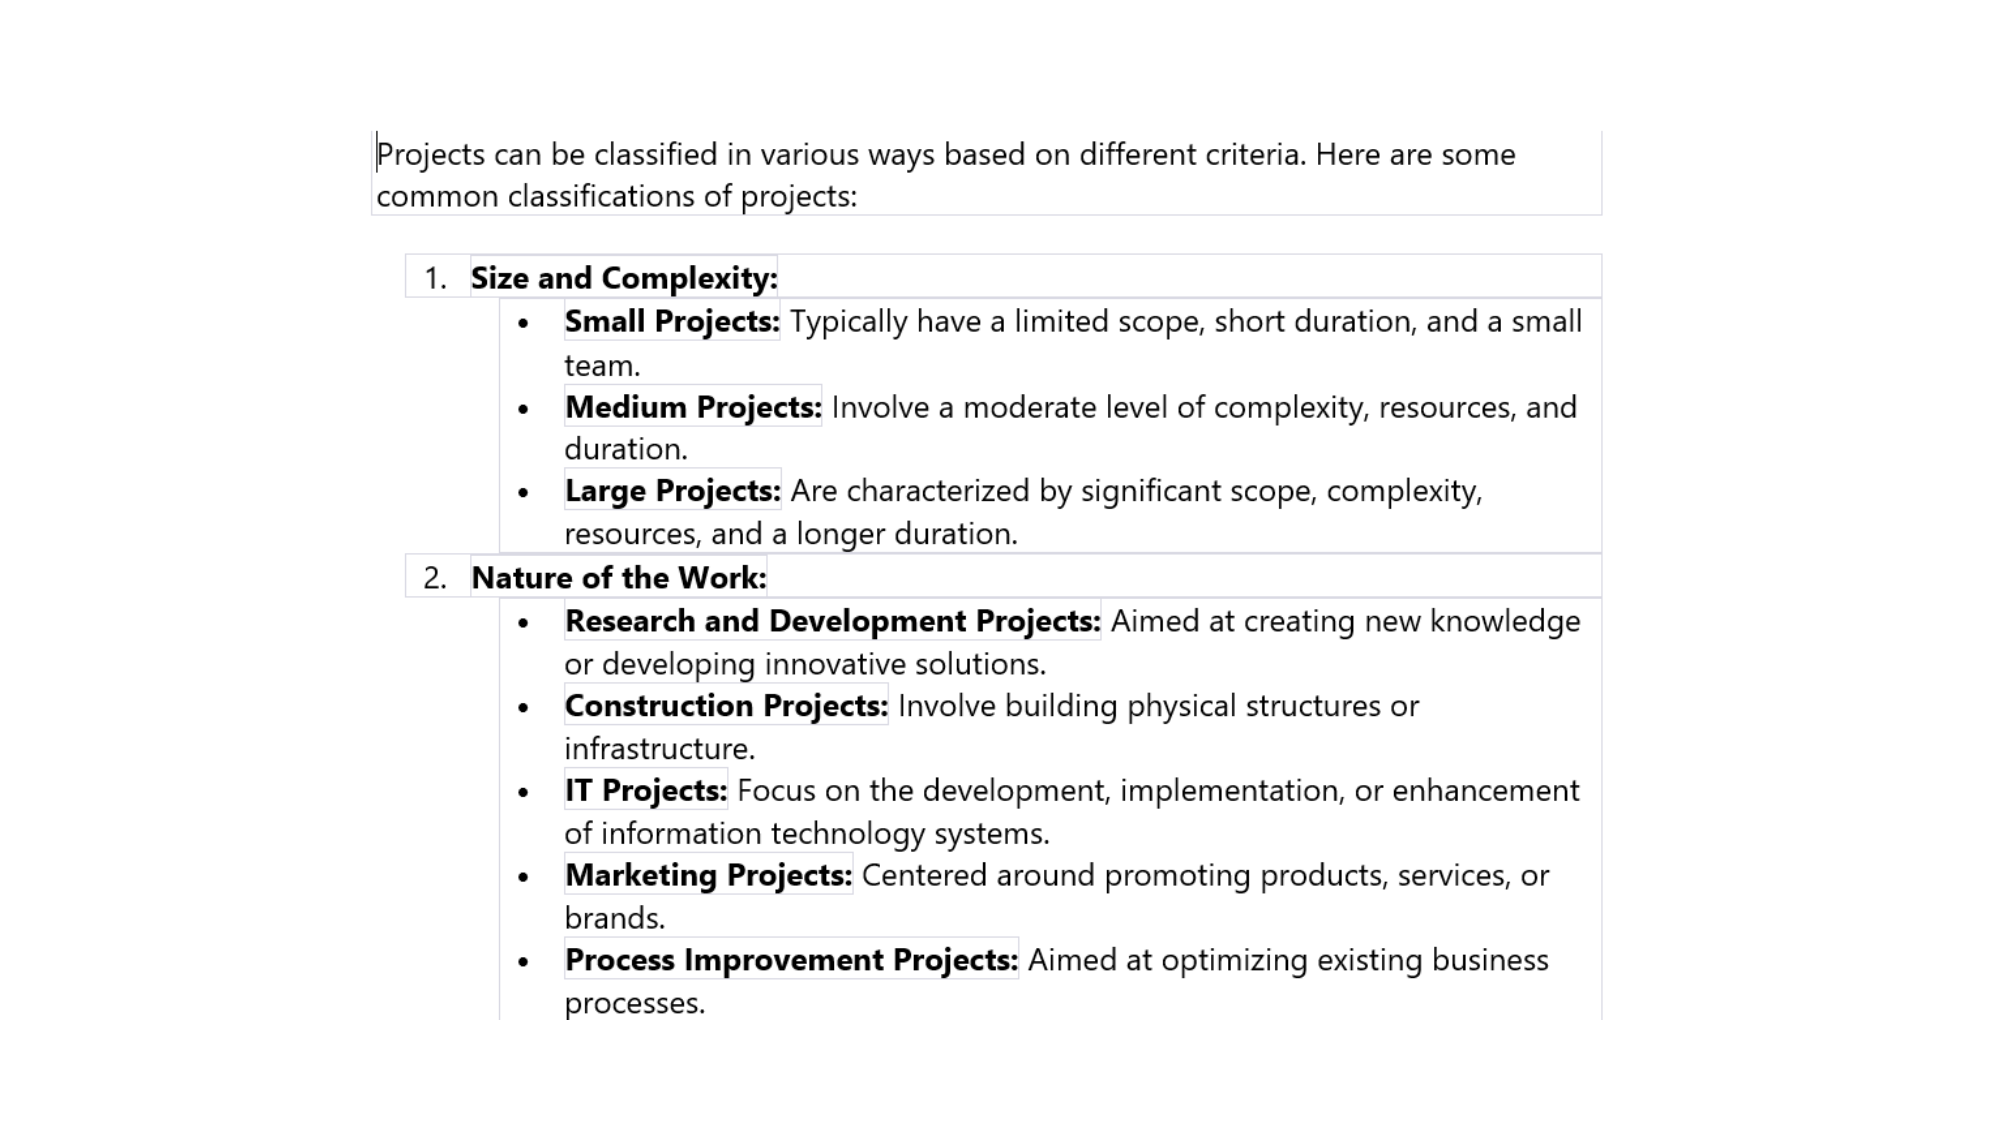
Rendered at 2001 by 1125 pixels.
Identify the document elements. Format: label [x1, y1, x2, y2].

list [349, 105, 1651, 1020]
